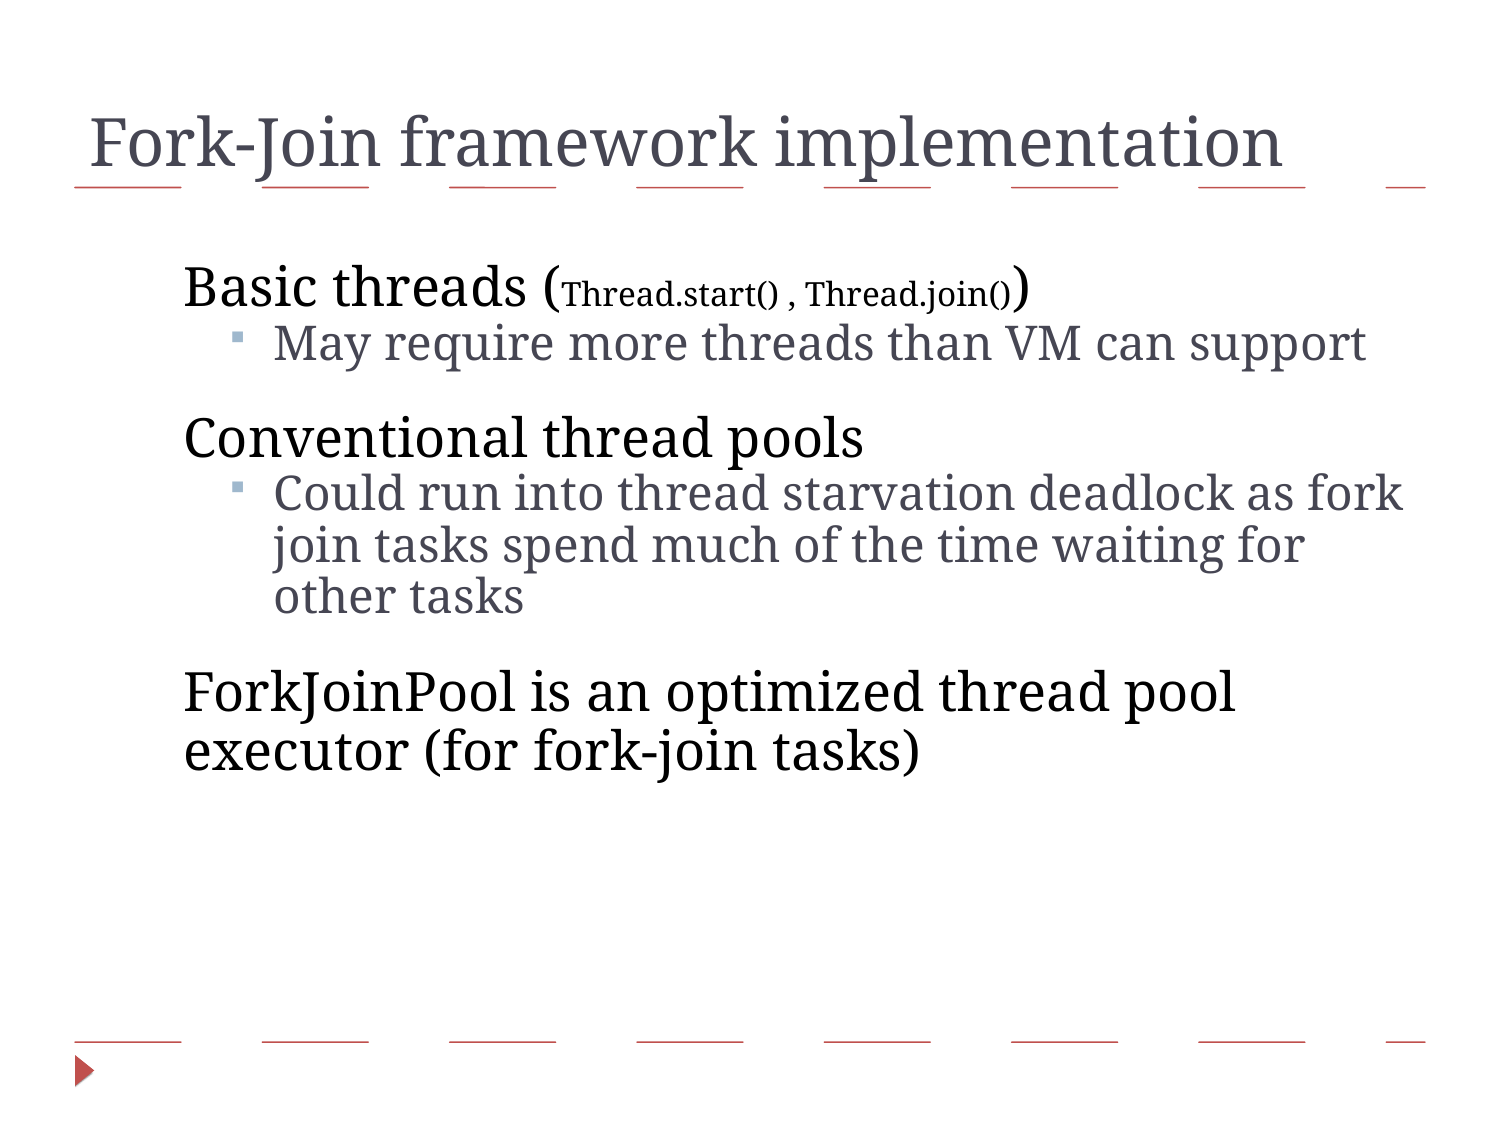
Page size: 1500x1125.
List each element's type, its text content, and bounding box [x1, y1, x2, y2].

text_box Basic threads (Thread.start() , Thread.join()) May require more threads than VM can support Conventional thread pools Could run into thread starvation deadlock as fork join tasks spend much of the time waiting for other tasks ForkJoinPool is an optimized thread pool executor (for fork-join tasks) [168, 167, 1436, 908]
text_box Fork-Join framework implementation [75, 24, 1425, 187]
